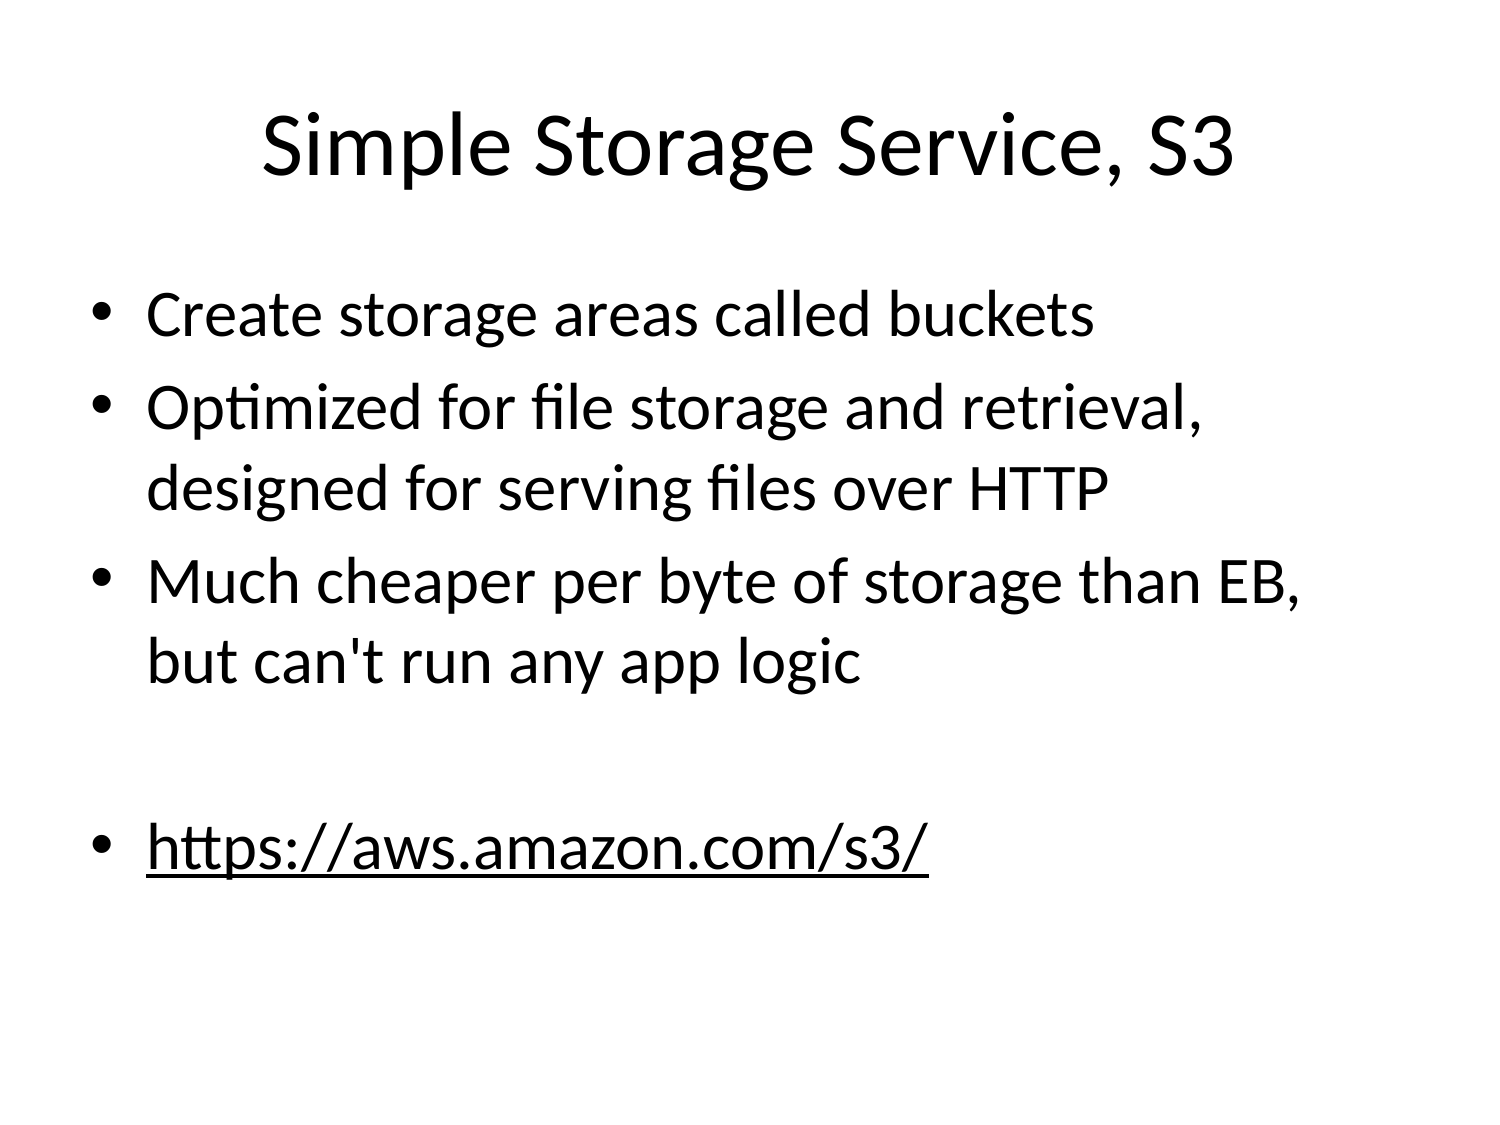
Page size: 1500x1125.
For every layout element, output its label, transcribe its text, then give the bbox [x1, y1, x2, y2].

title Simple Storage Service, S3 [75, 45, 1425, 233]
list Create storage areas called buckets Optimized for file storage and retrieval, designed for serving files over HTTP Much cheaper per byte of storage than EB, but can't run any app logic https://aws.amazon.com/s3/ [75, 262, 1425, 1005]
